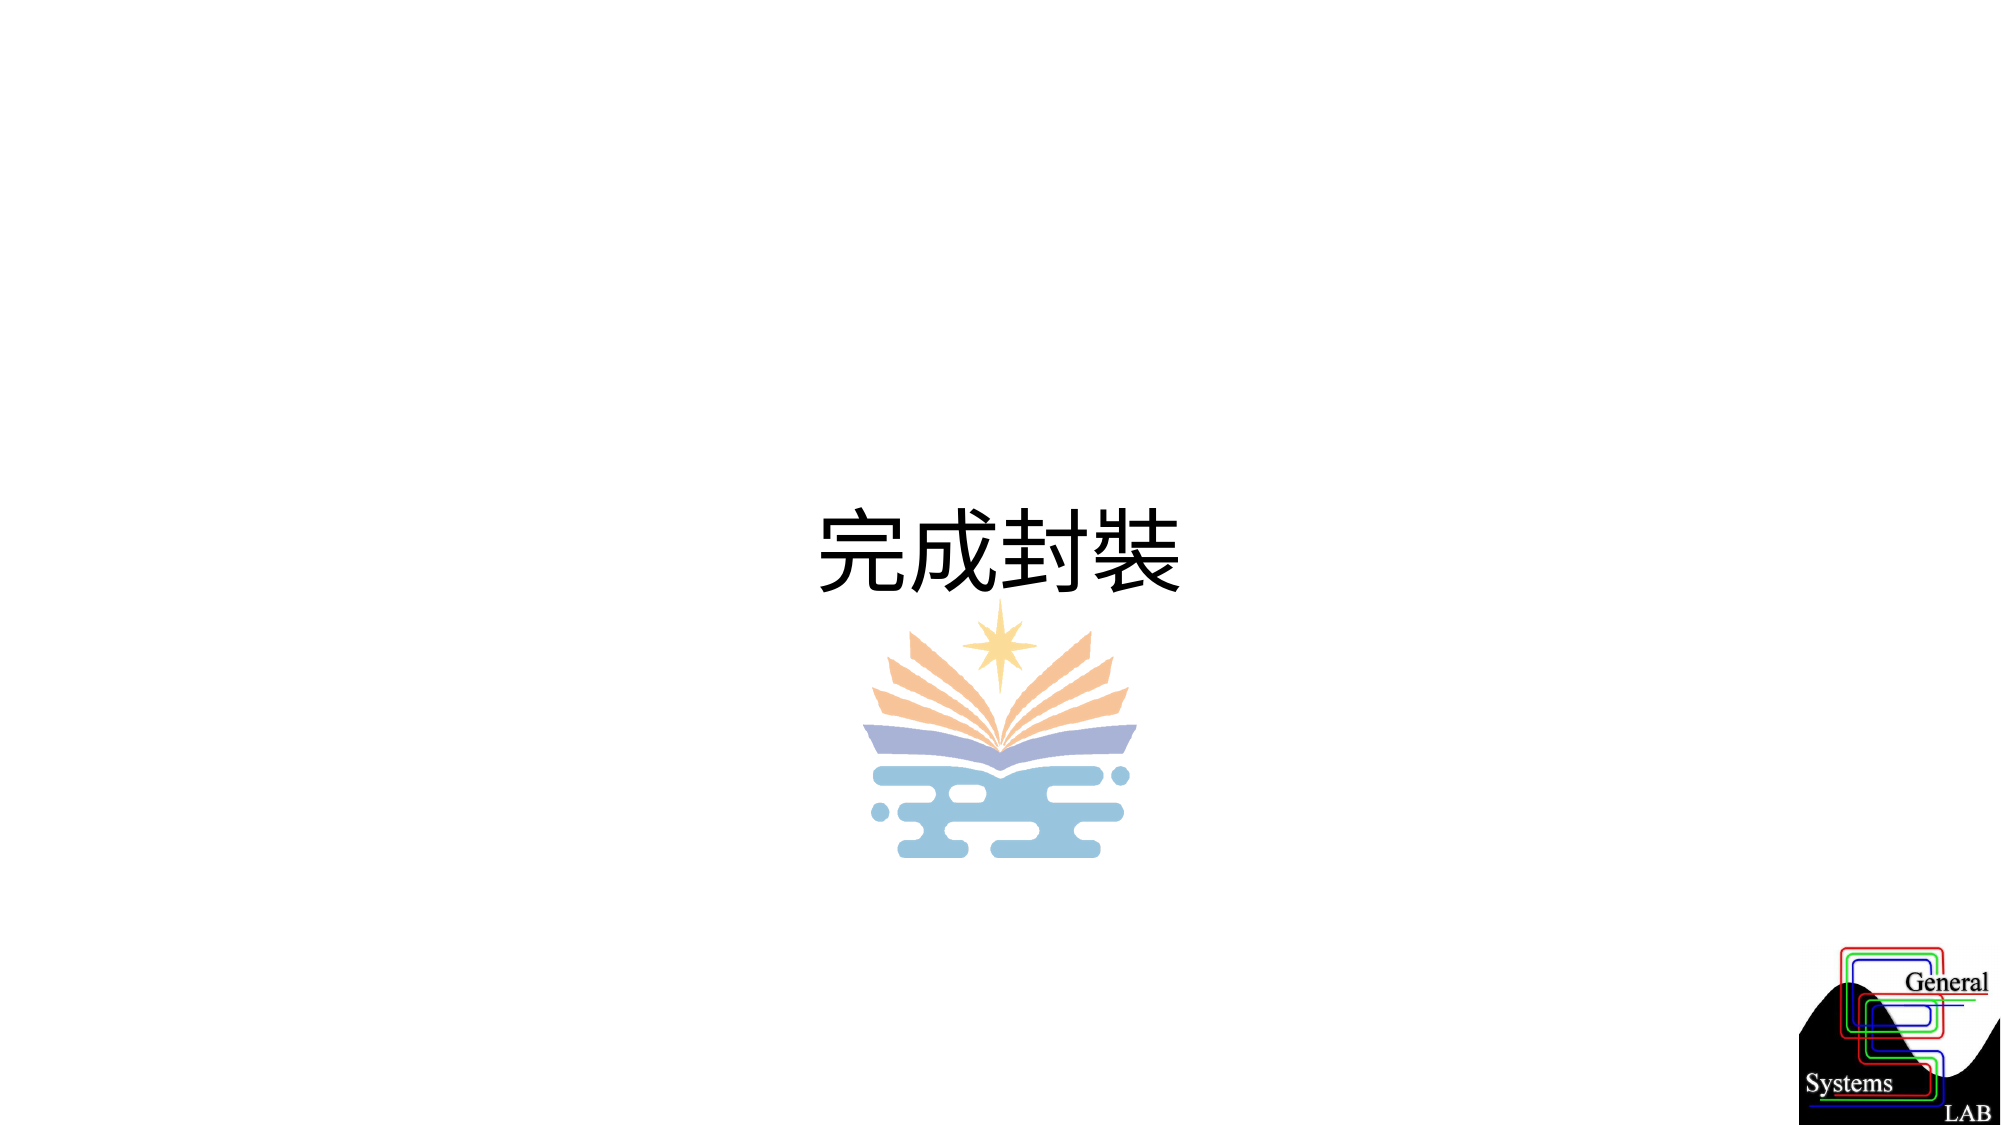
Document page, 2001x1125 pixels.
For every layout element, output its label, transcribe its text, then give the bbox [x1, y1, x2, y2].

picture [1799, 943, 2001, 1125]
title 完成封裝 [353, 466, 1647, 630]
